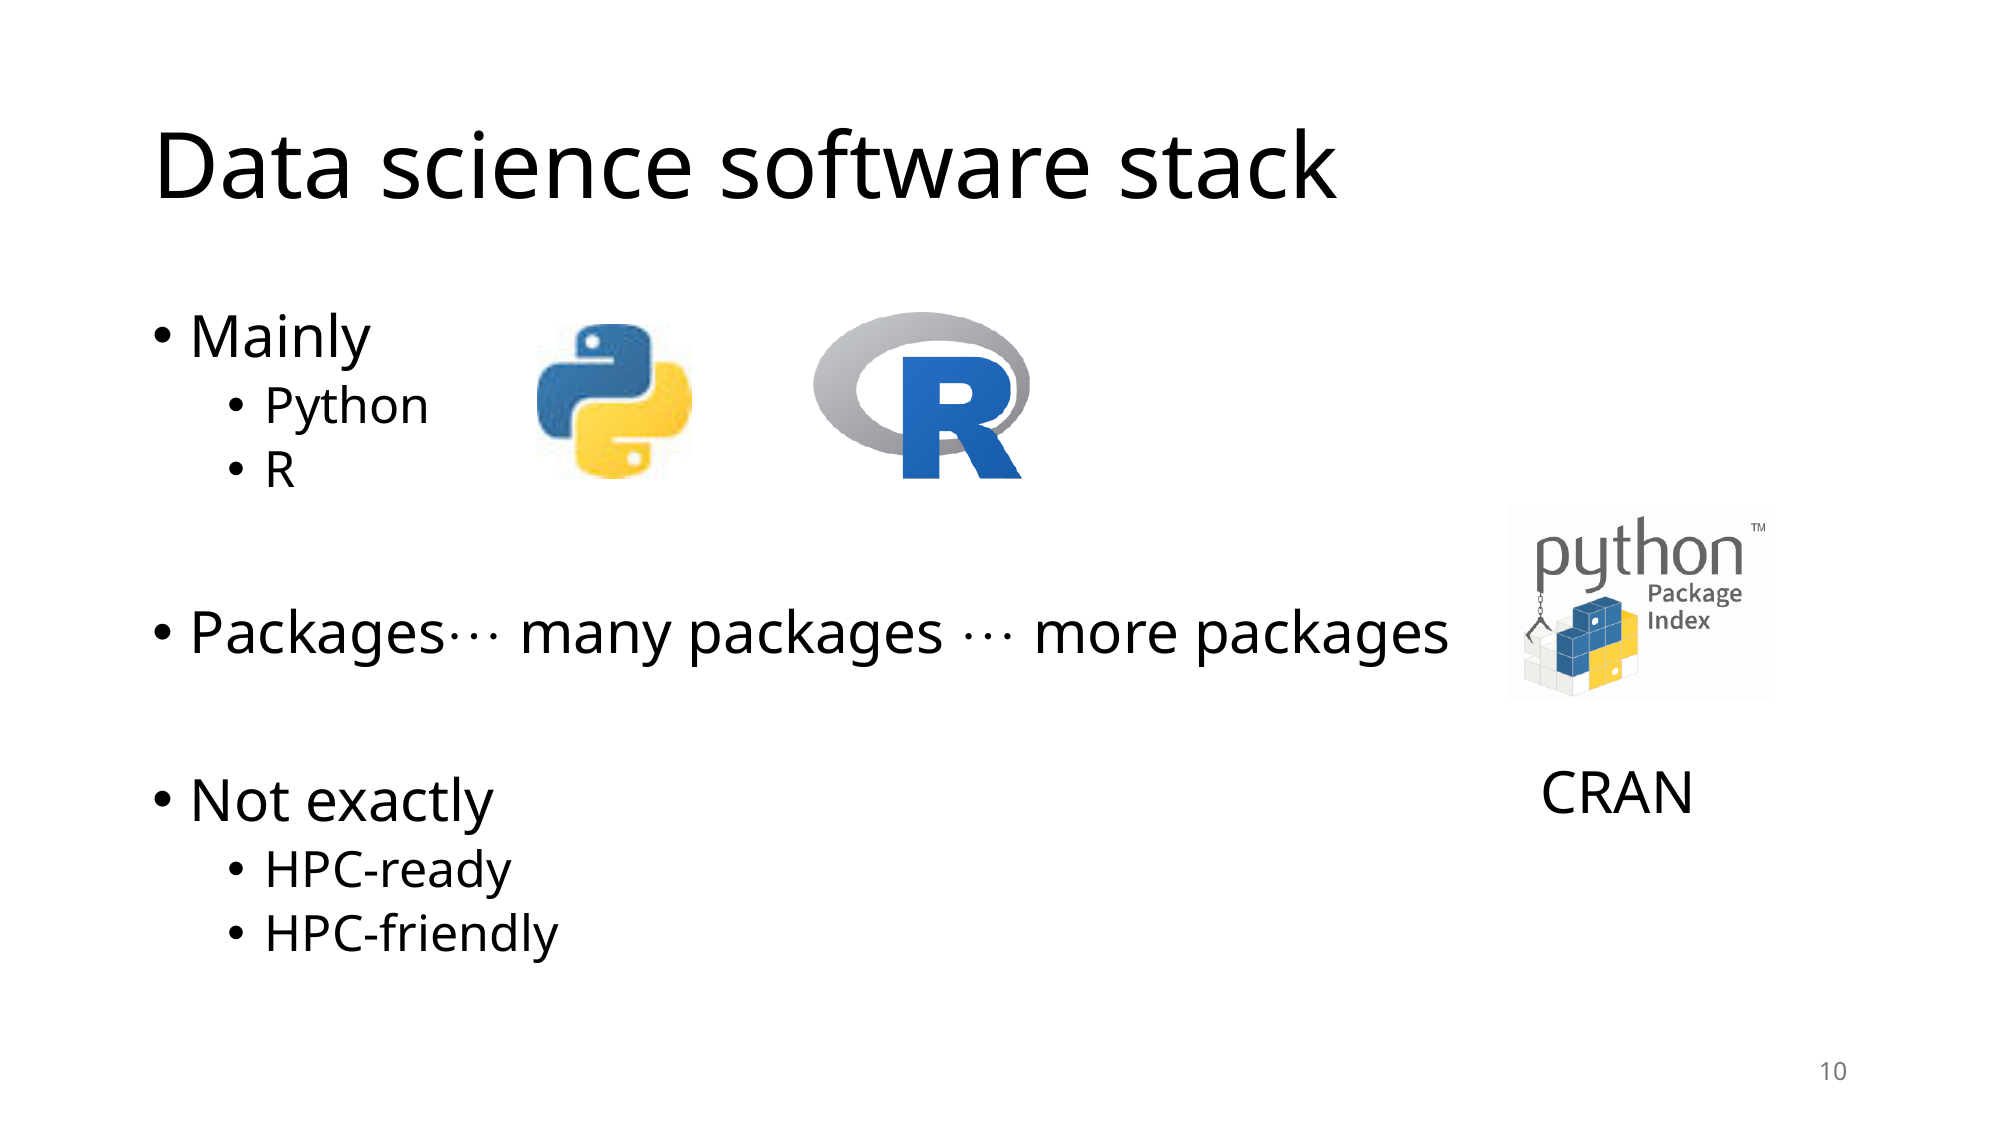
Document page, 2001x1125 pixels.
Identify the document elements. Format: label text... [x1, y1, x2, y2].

list Mainly Python R Packages many packages  more packages Not exactly HPC-ready HPC-friendly [137, 299, 1863, 1014]
picture [1509, 503, 1775, 699]
text_box CRAN [1526, 748, 1711, 833]
slide_number 10 [1412, 1042, 1863, 1103]
title Data science software stack [137, 59, 1863, 278]
picture [536, 323, 693, 480]
picture [812, 310, 1030, 480]
